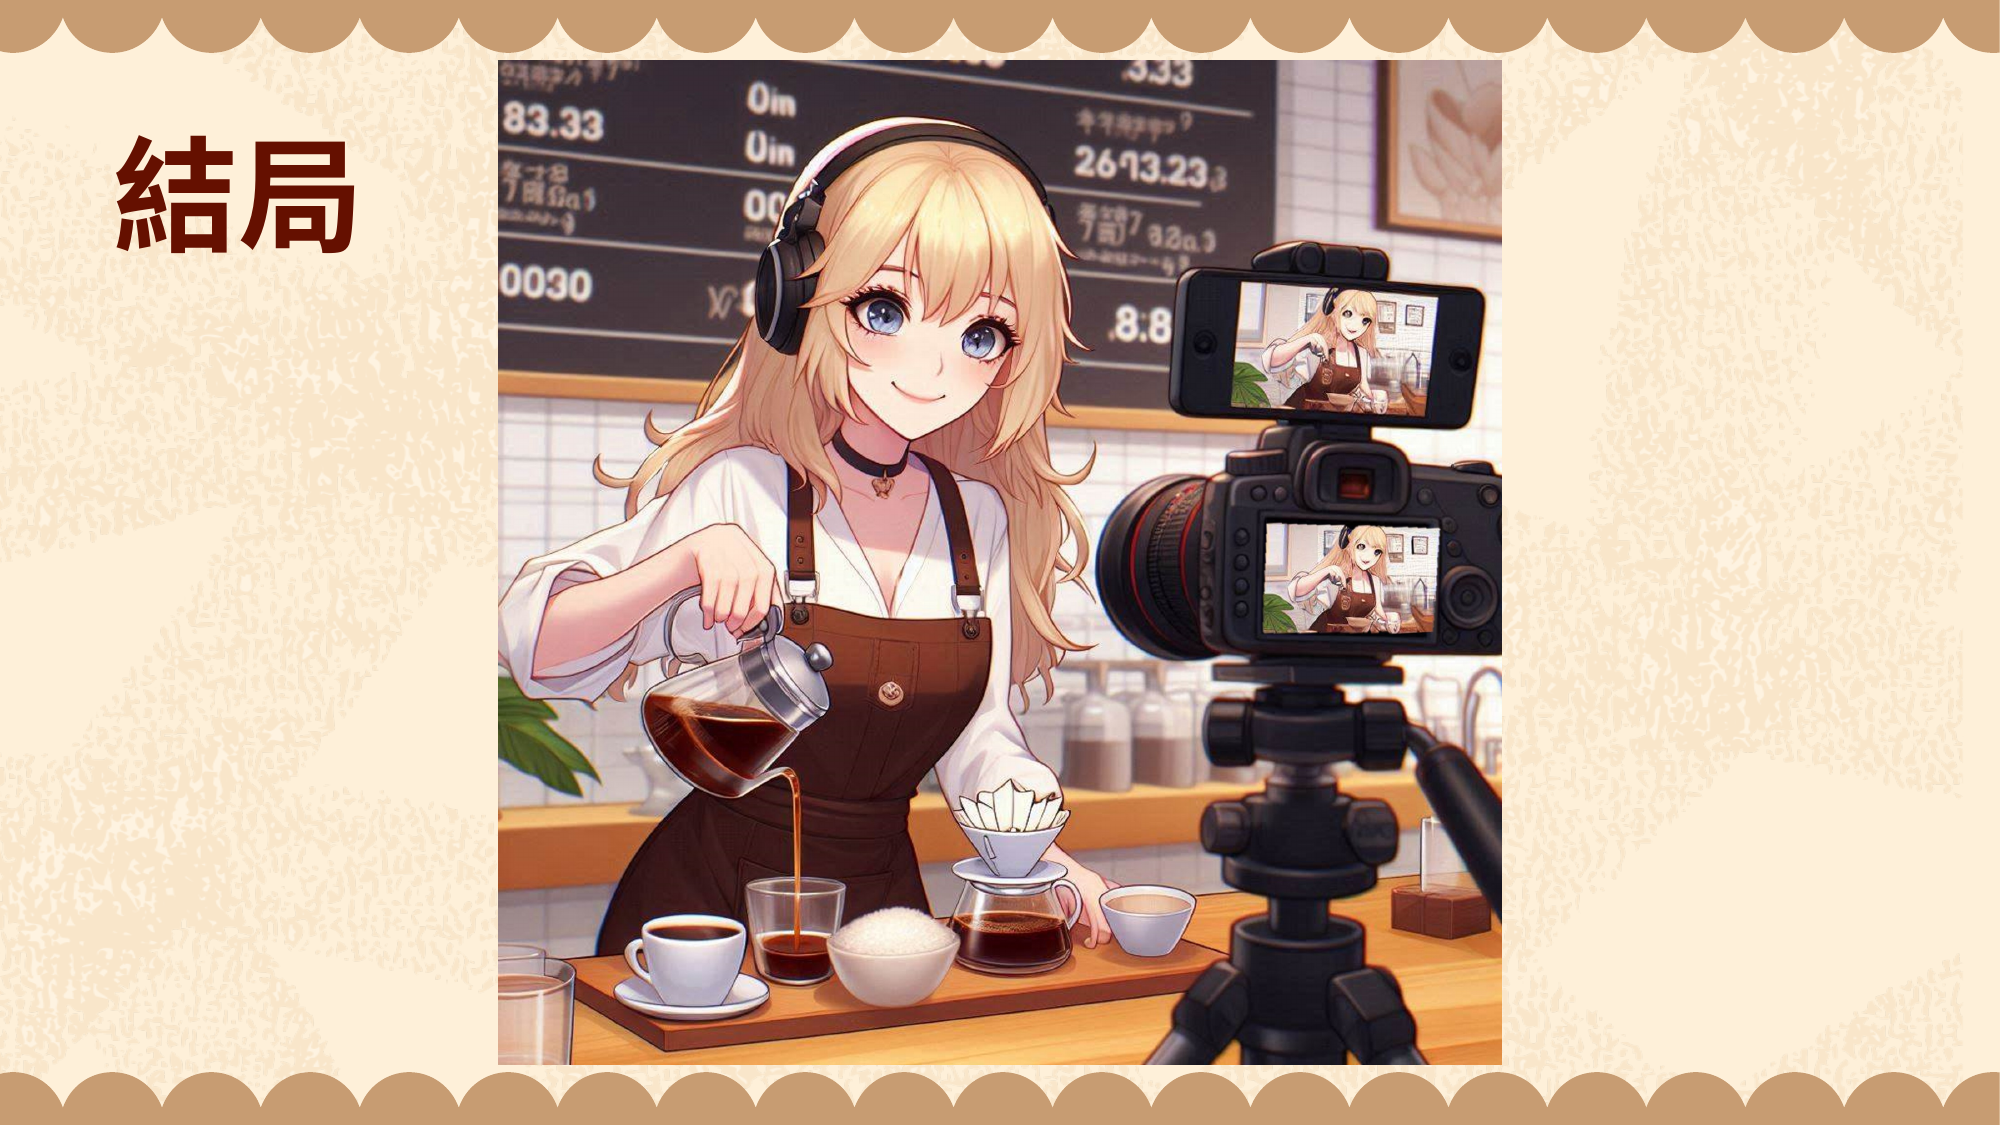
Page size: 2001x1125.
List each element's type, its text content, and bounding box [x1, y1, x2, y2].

picture [0, 19, 2000, 1106]
text_box 結局 [98, 126, 411, 258]
